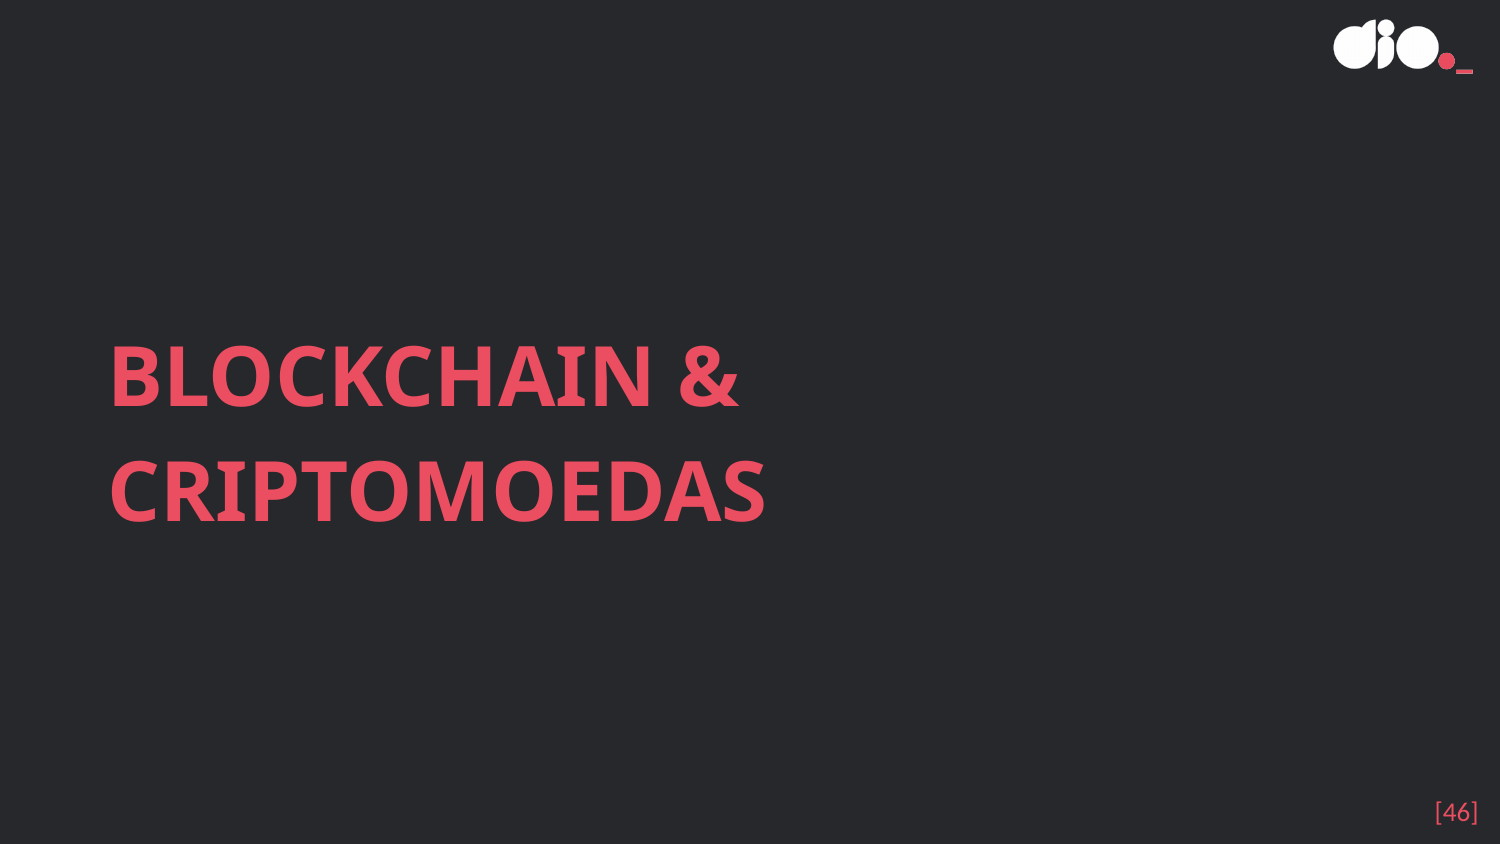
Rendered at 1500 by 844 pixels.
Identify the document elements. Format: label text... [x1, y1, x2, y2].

text_box BLOCKCHAIN & CRIPTOMOEDAS [92, 292, 1309, 558]
picture [1332, 19, 1474, 75]
slide_number [46] [1403, 779, 1494, 844]
